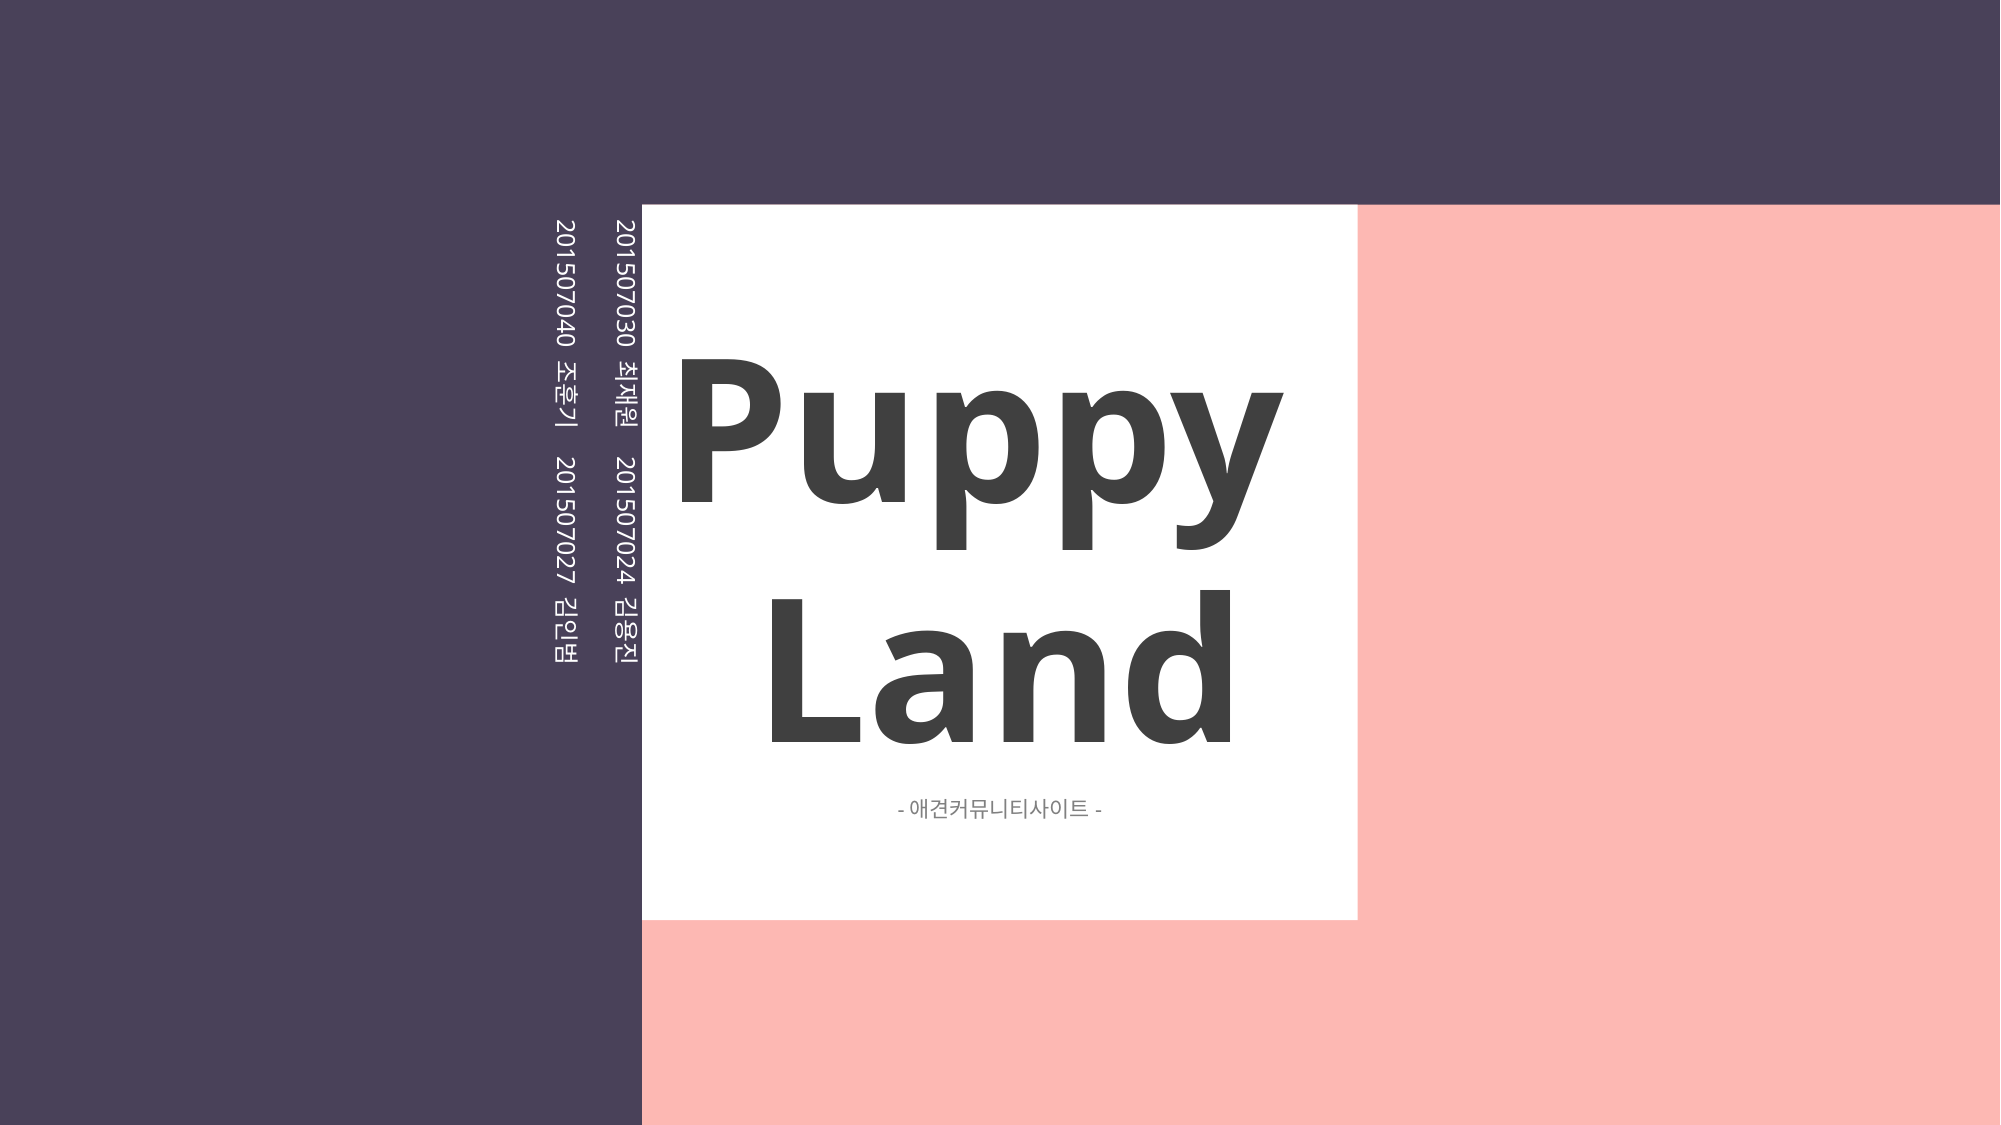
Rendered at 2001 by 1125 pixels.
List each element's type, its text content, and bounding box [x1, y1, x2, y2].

text_box Puppy Land -애견커뮤니티사이트- [680, 204, 1359, 921]
text_box 201507030 최재원 201507024 김용진 201507040 조훈기 201507027 김인범 [467, 204, 680, 921]
text_box [641, 204, 2000, 1125]
